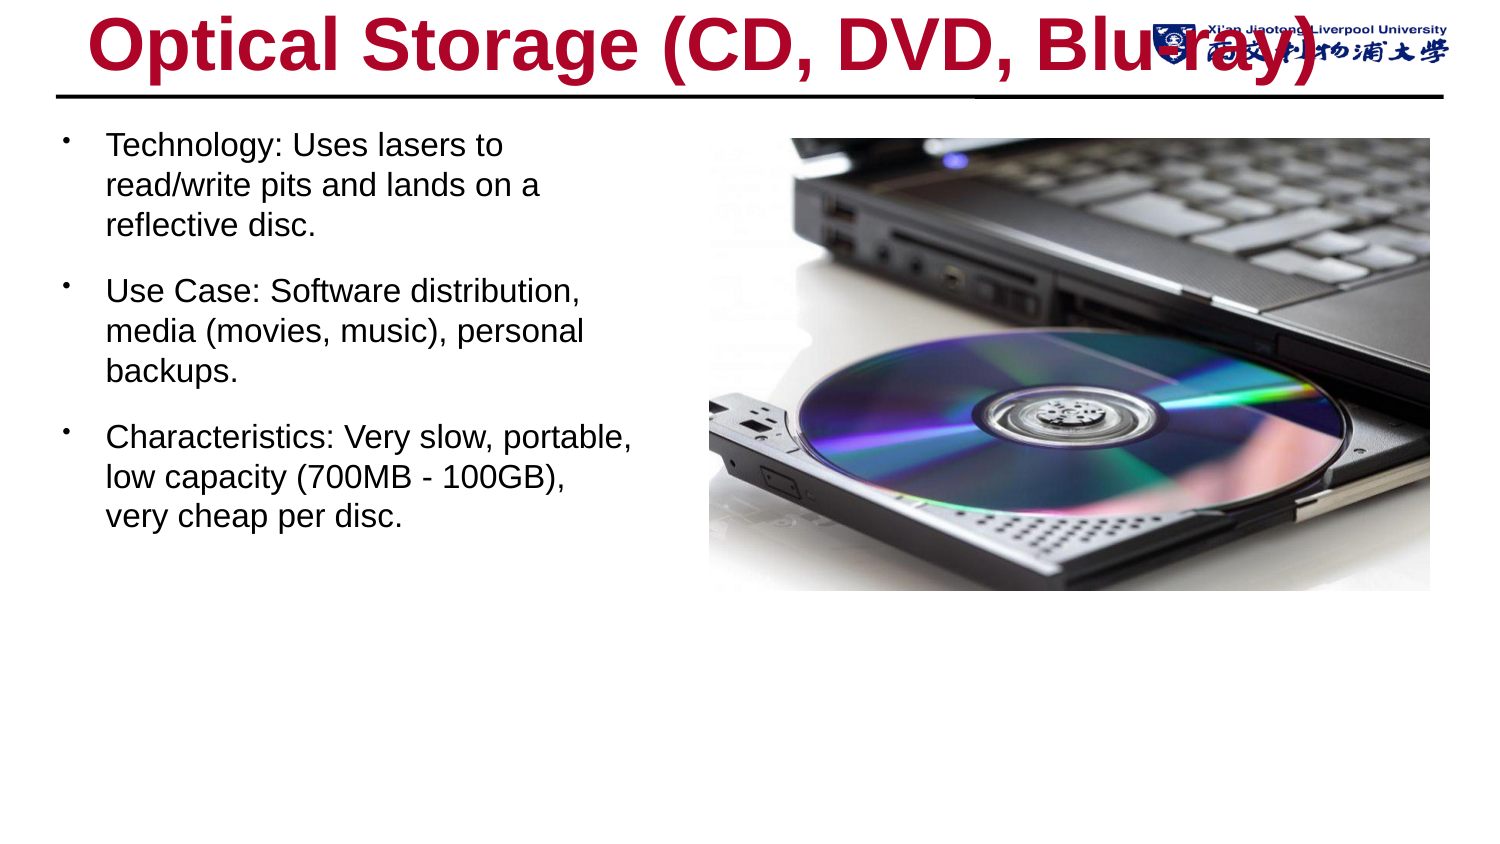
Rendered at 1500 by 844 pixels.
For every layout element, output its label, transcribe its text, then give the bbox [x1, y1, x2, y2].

picture [1149, 11, 1453, 75]
list Technology: Uses lasers to read/write pits and lands on a reflective disc. Use Case: Software distribution, media (movies, music), personal backups. Characteristics: Very slow, portable, low capacity (700MB - 100GB), very cheap per disc. [57, 117, 642, 783]
title Optical Storage (CD, DVD, Blu-ray) [82, 15, 1418, 89]
picture [709, 138, 1430, 591]
